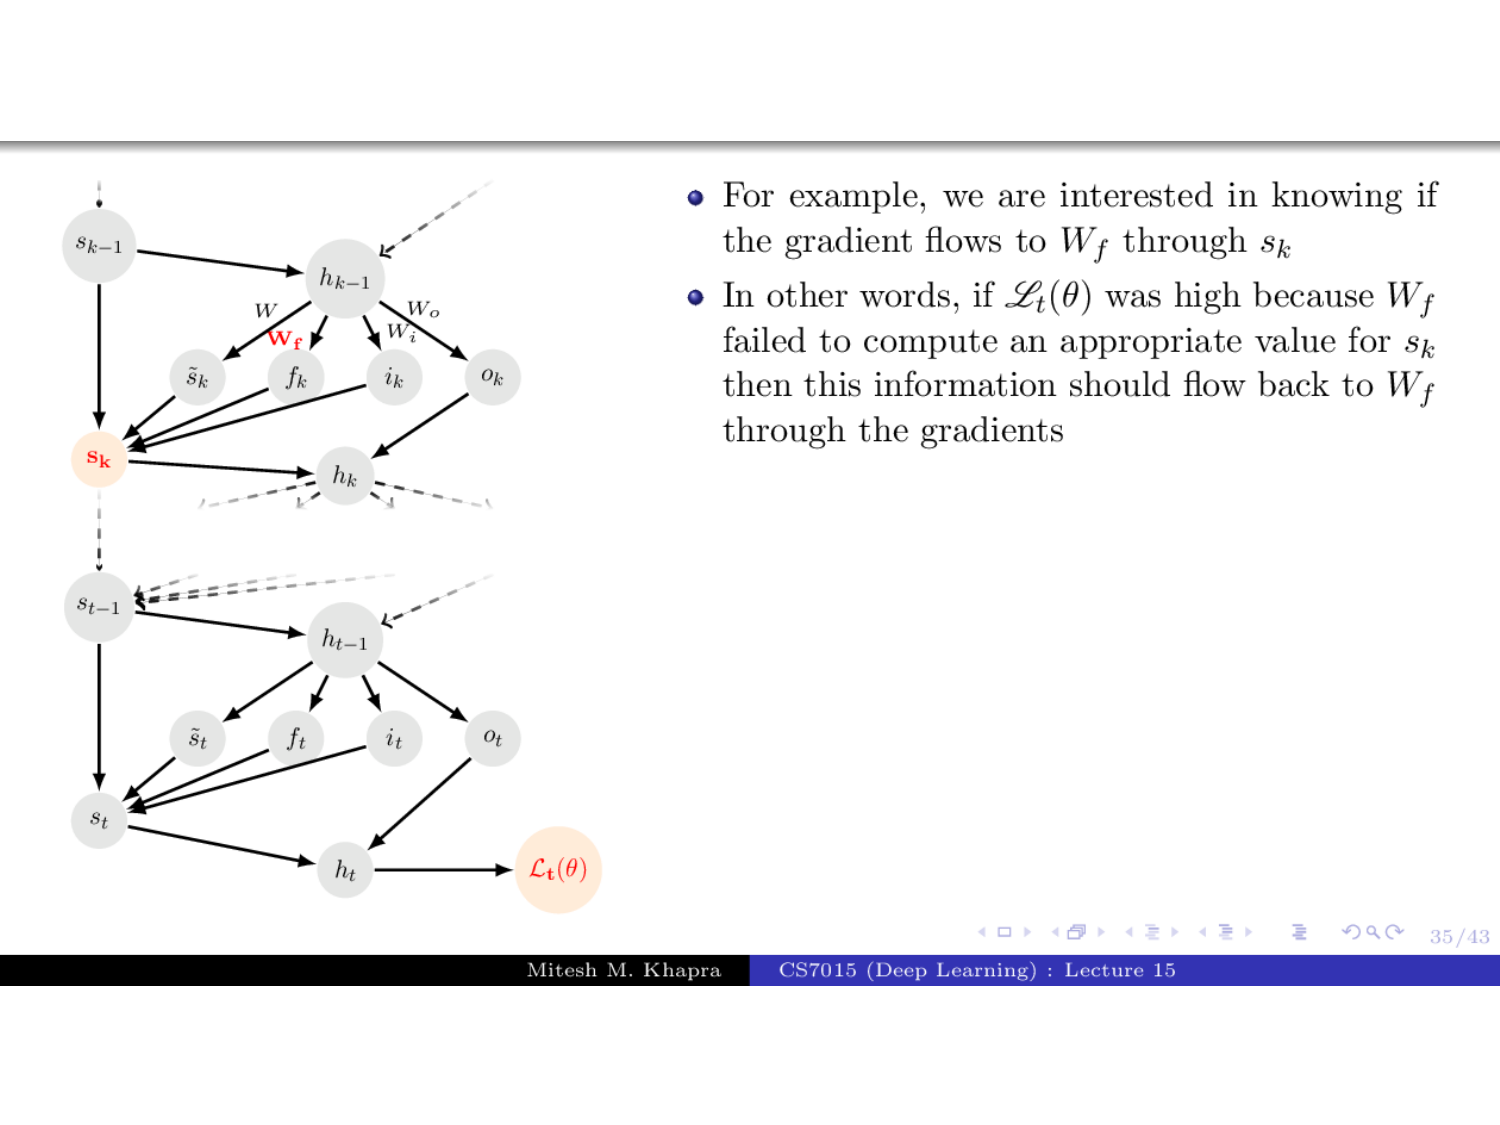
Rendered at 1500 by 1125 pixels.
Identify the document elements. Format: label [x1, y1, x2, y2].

picture [0, 141, 1500, 986]
